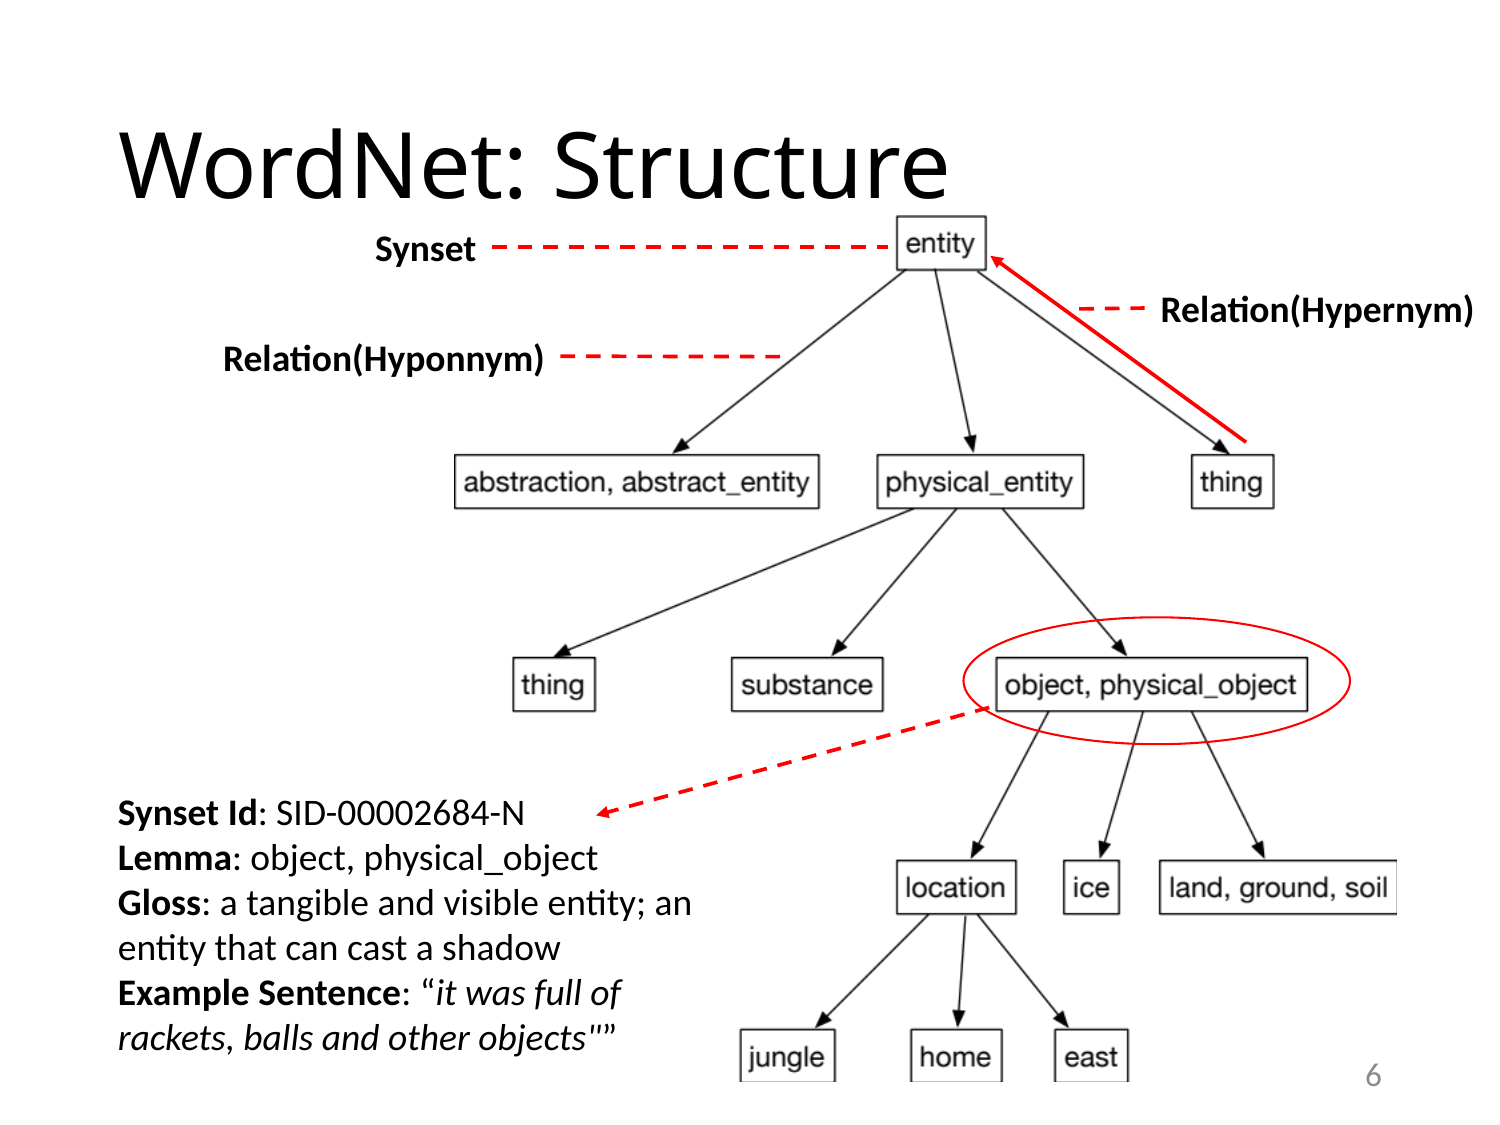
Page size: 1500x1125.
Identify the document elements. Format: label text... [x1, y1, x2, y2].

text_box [990, 255, 1247, 443]
text_box Synset Id: SID-00002684-N Lemma: object, physical_object Gloss: a tangible and visible entity; an entity that can cast a shadow Example Sentence: “it was full of rackets, balls and other objects"” [103, 780, 743, 1111]
text_box Relation(Hypernym) [1397, 277, 1490, 338]
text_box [596, 707, 990, 816]
title WordNet: Structure [103, 59, 1397, 278]
text_box Synset [360, 216, 453, 277]
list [453, 214, 1397, 1082]
text_box Relation(Hyponnym) [208, 326, 453, 387]
slide_number 6 [1059, 1082, 1397, 1103]
